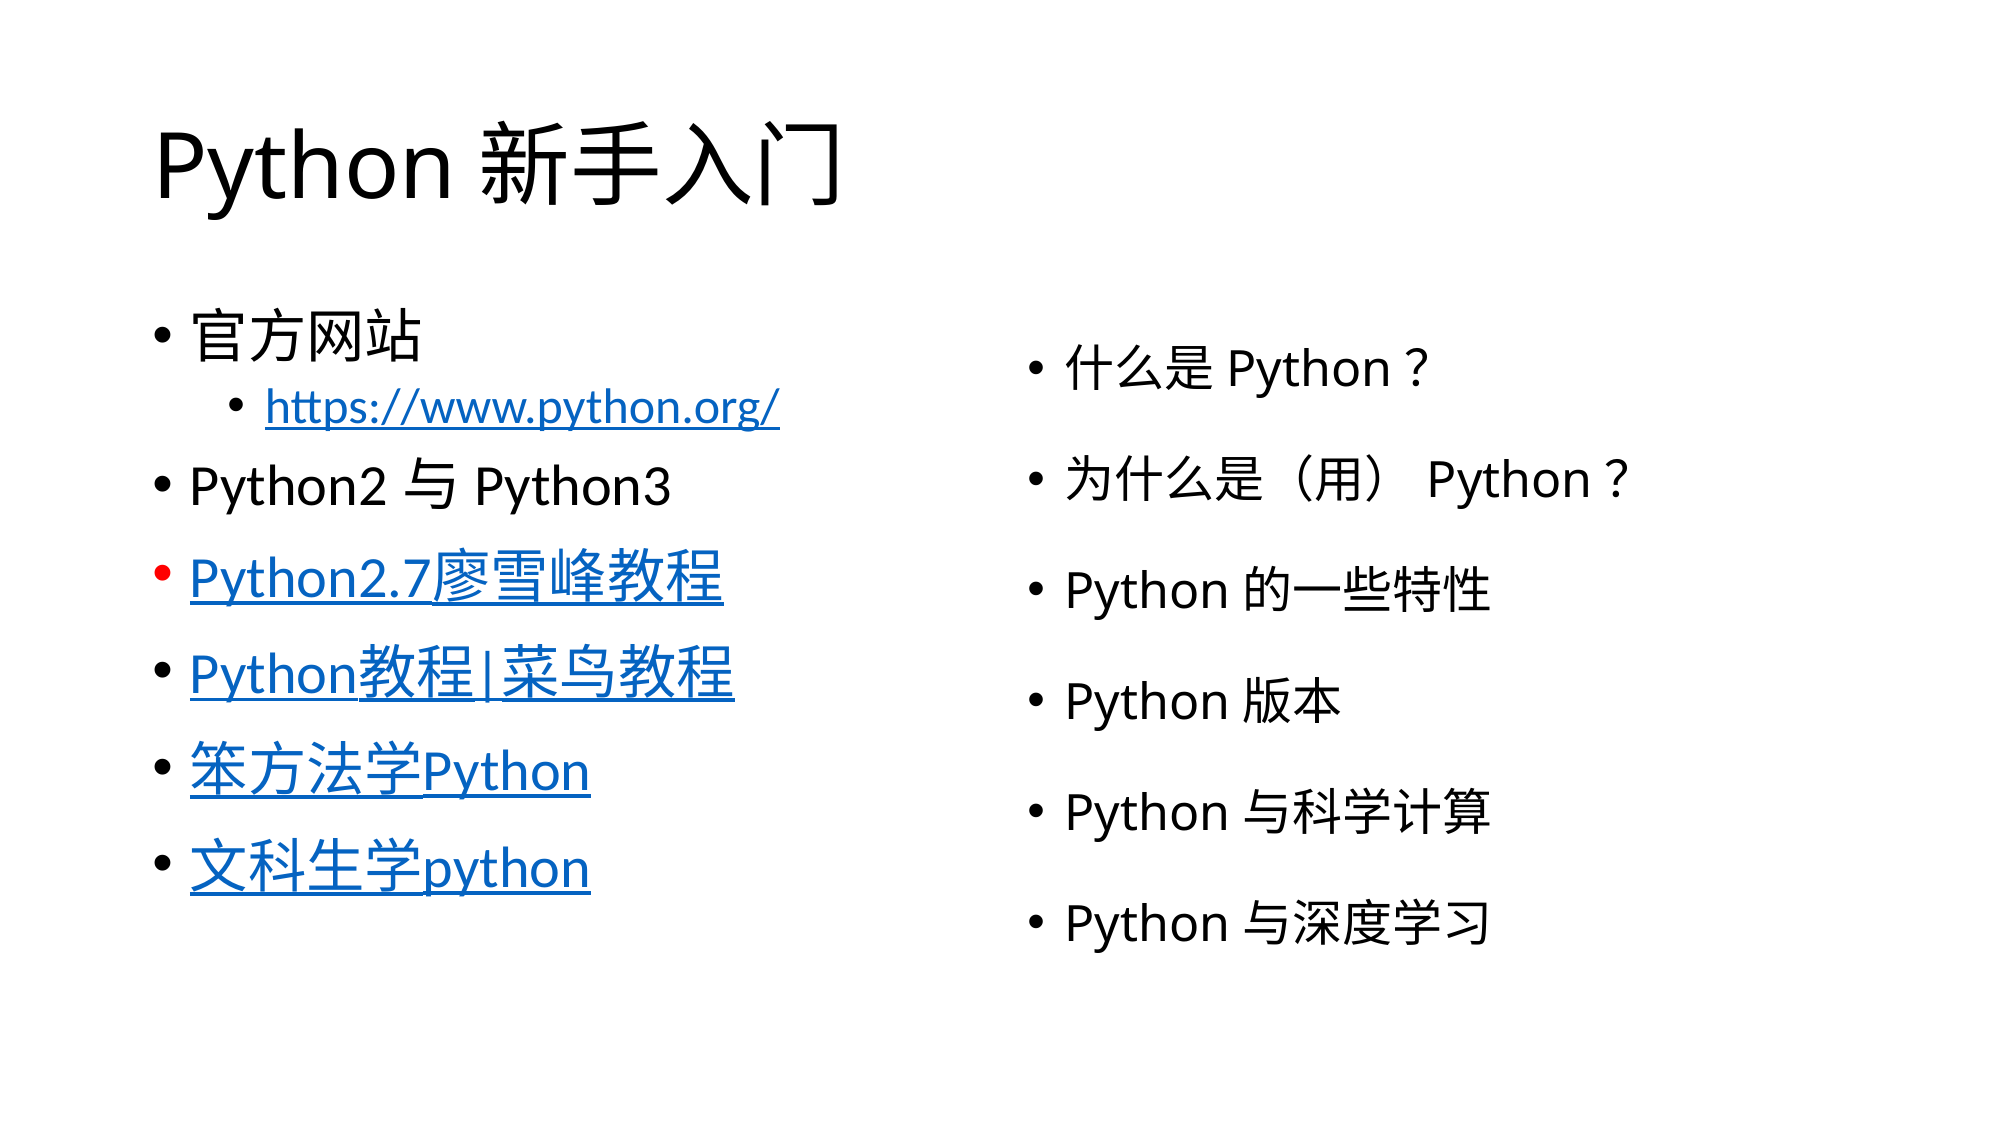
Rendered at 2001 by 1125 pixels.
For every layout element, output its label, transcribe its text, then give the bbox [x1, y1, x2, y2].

list 官方网站 https://www.python.org/ Python2与Python3 Python2.7廖雪峰教程 Python教程|菜鸟教程 笨方法学Python 文科生学python [137, 299, 988, 1014]
title Python新手入门 [137, 59, 1863, 278]
text_box 什么是Python？ 为什么是（用）Python？ Python的一些特性 Python版本 Python与科学计算 Python与深度学习 [1012, 299, 1863, 1014]
